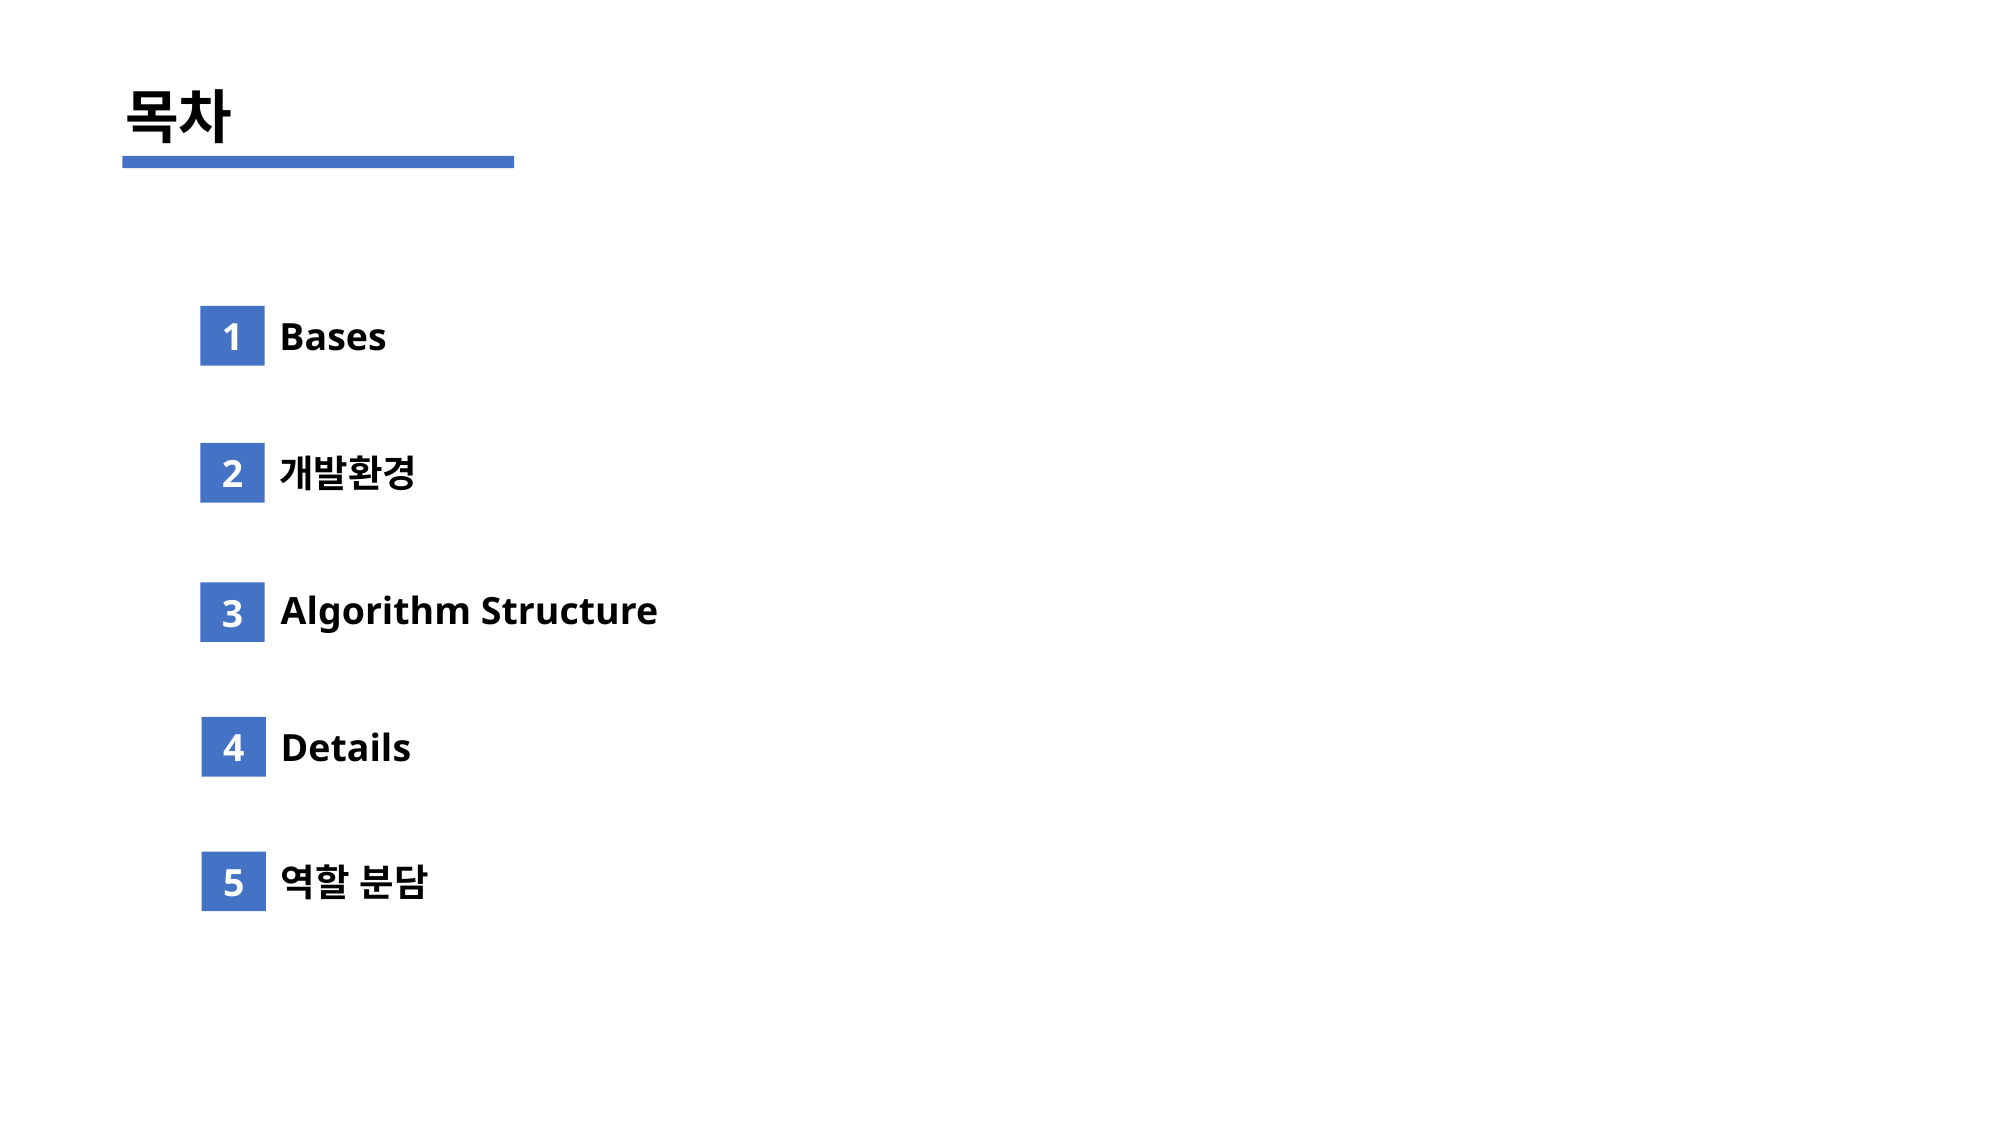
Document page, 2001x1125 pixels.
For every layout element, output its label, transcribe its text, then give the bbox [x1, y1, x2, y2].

text_box Algorithm Structure [265, 579, 697, 640]
text_box 목차 [110, 73, 542, 158]
text_box Details [266, 716, 697, 777]
text_box 역할 분담 [266, 851, 758, 912]
text_box 2 [200, 442, 265, 503]
text_box 3 [200, 582, 265, 642]
text_box 5 [201, 851, 266, 912]
text_box 4 [201, 716, 266, 777]
text_box Bases [265, 305, 696, 366]
text_box 개발환경 [265, 442, 696, 503]
text_box [121, 155, 515, 169]
text_box 1 [200, 305, 265, 366]
